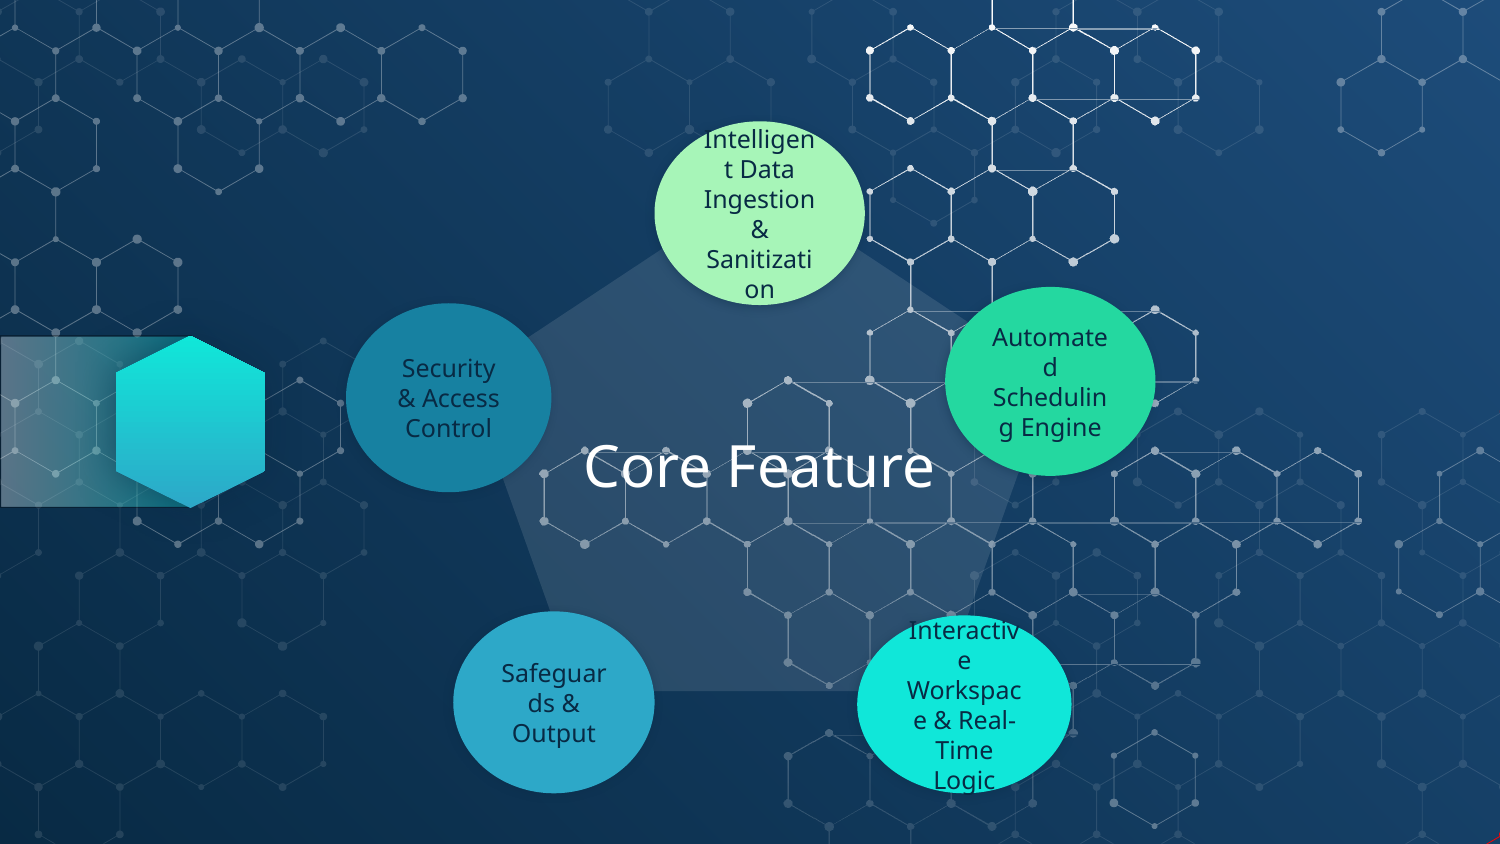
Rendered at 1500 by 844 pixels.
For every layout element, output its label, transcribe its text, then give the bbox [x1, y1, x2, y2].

text_box Core Feature [564, 319, 955, 598]
text_box Intelligent Data Ingestion & Sanitization [654, 121, 865, 306]
text_box Interactive Workspace & Real-Time Logic [857, 615, 1072, 794]
text_box Security & Access Control [346, 303, 552, 493]
text_box Automated Scheduling Engine [945, 286, 1156, 476]
text_box [505, 252, 1016, 692]
text_box Safeguards & Output [453, 611, 655, 794]
